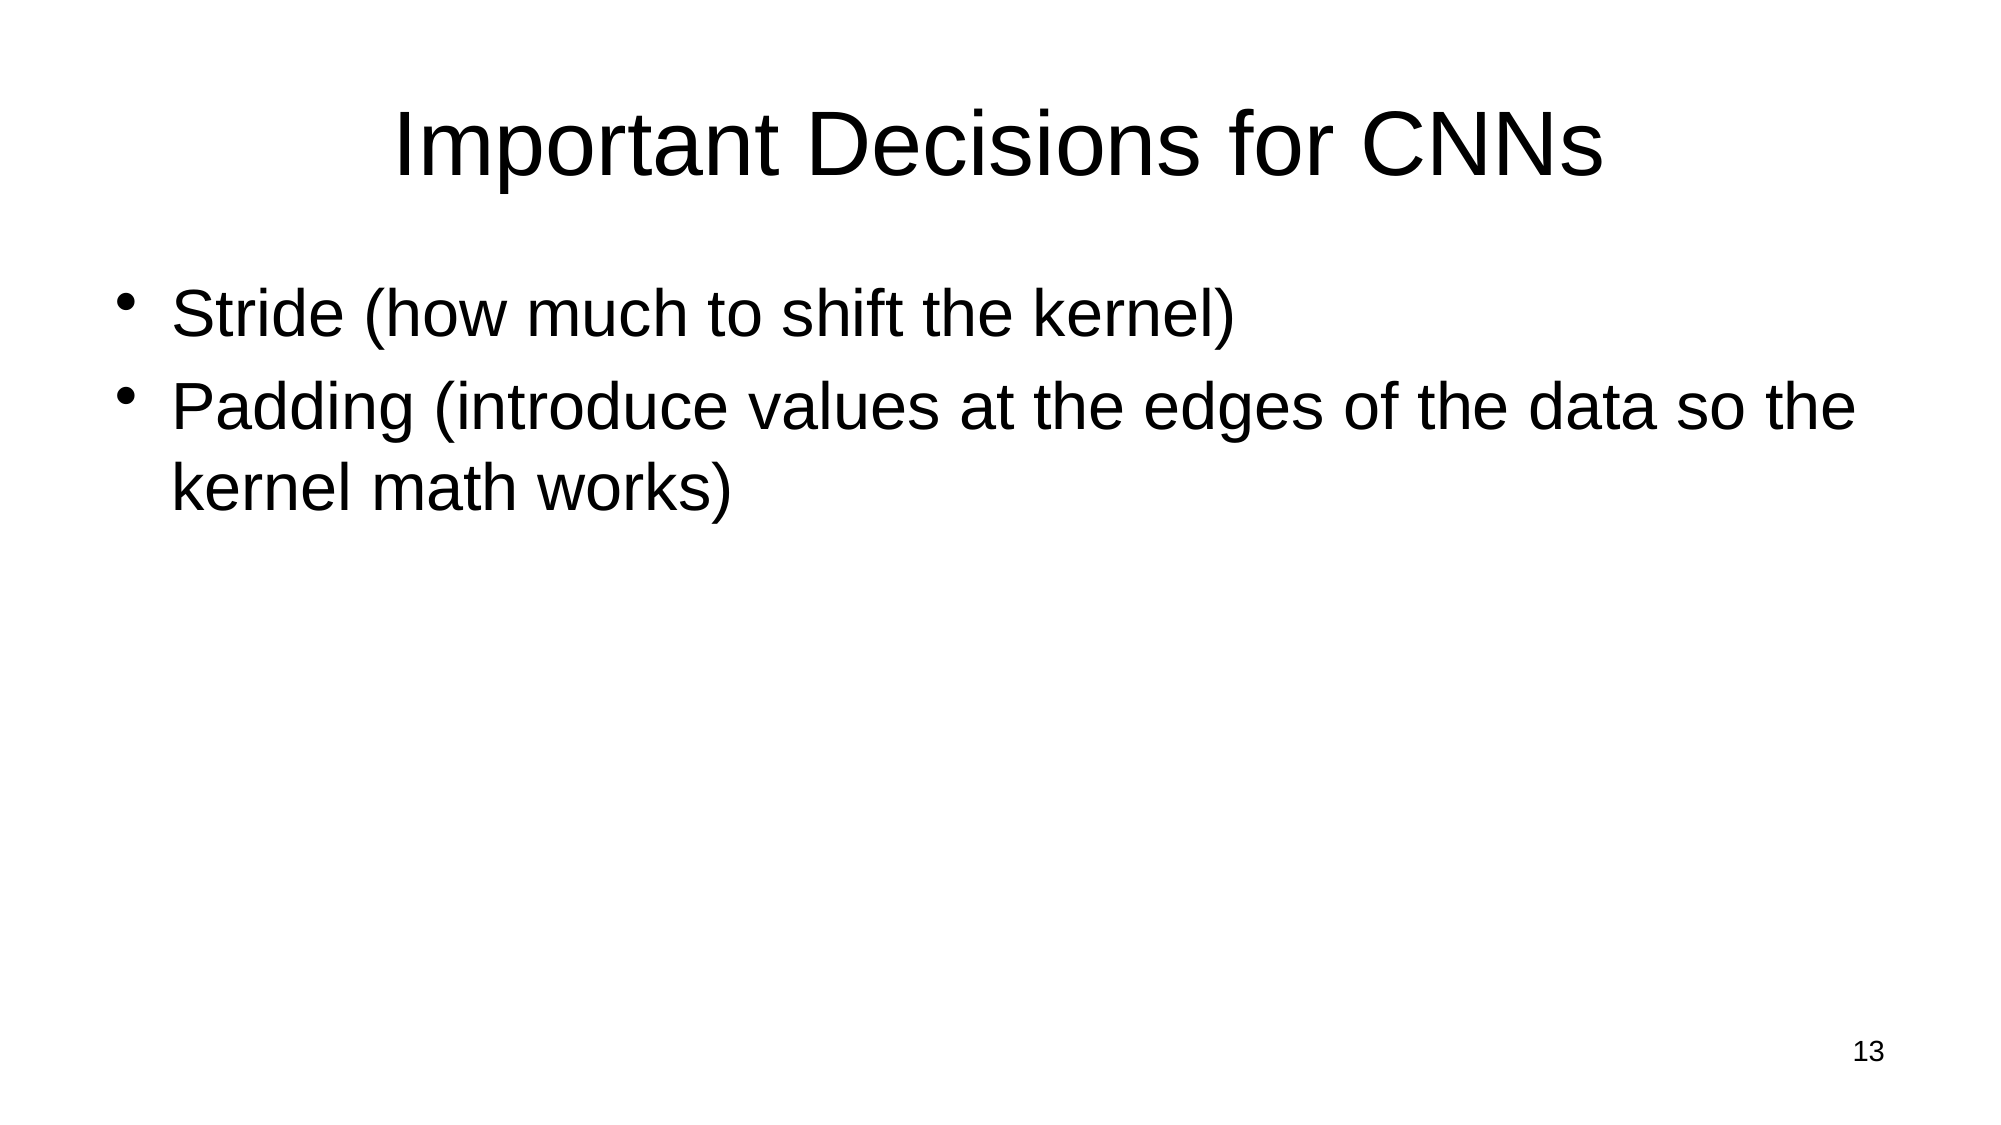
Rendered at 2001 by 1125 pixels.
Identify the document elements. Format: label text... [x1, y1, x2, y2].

list Stride (how much to shift the kernel) Padding (introduce values at the edges of the data so the kernel math works) [99, 262, 1900, 1005]
title Important Decisions for CNNs [99, 45, 1900, 233]
slide_number 13 [1433, 1024, 1900, 1103]
